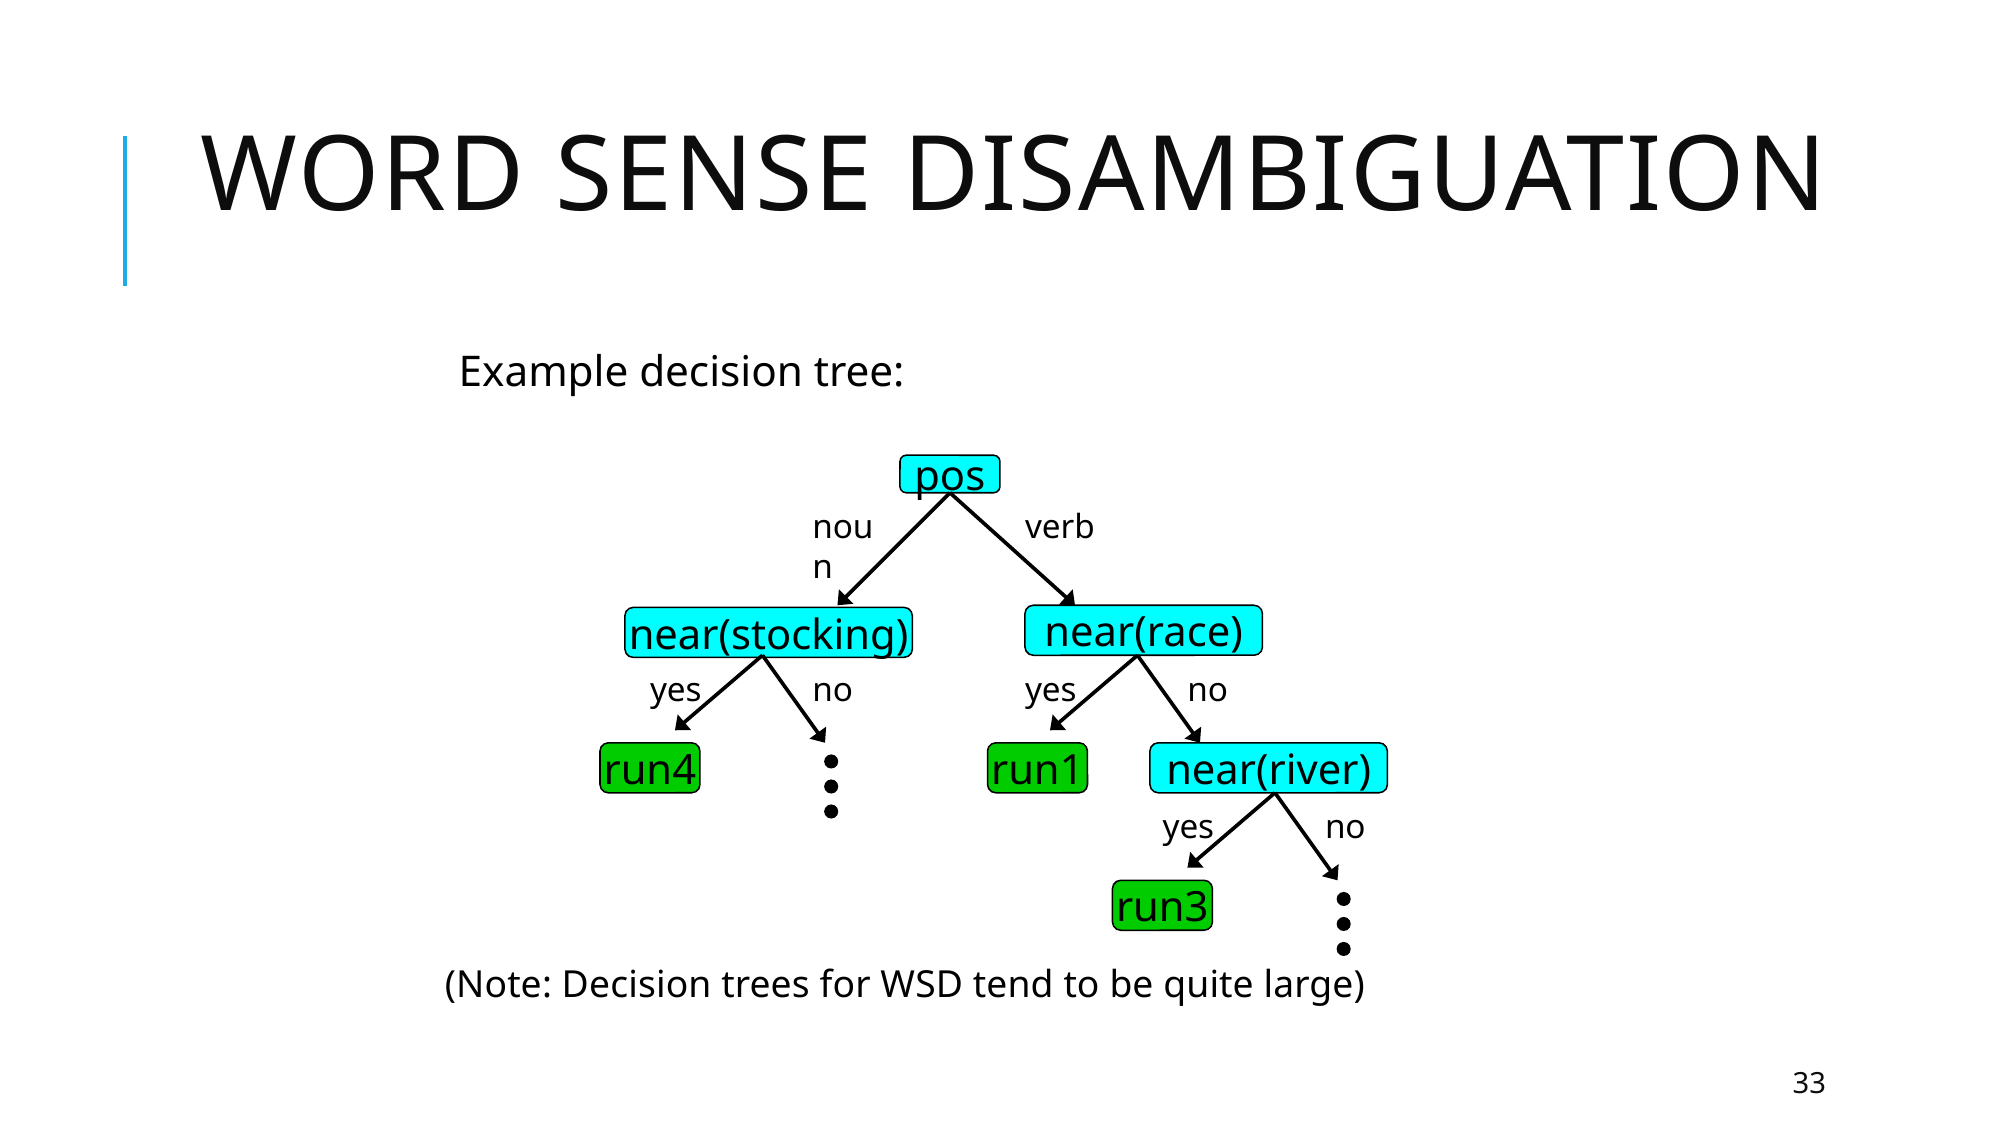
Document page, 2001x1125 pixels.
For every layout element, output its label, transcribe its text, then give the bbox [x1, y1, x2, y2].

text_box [599, 454, 1401, 956]
title Word Sense Disambiguation [185, 86, 1890, 274]
slide_number 33 [1777, 1061, 1938, 1107]
list Example decision tree: (Note: Decision trees for WSD tend to be quite large) [437, 342, 1631, 1018]
